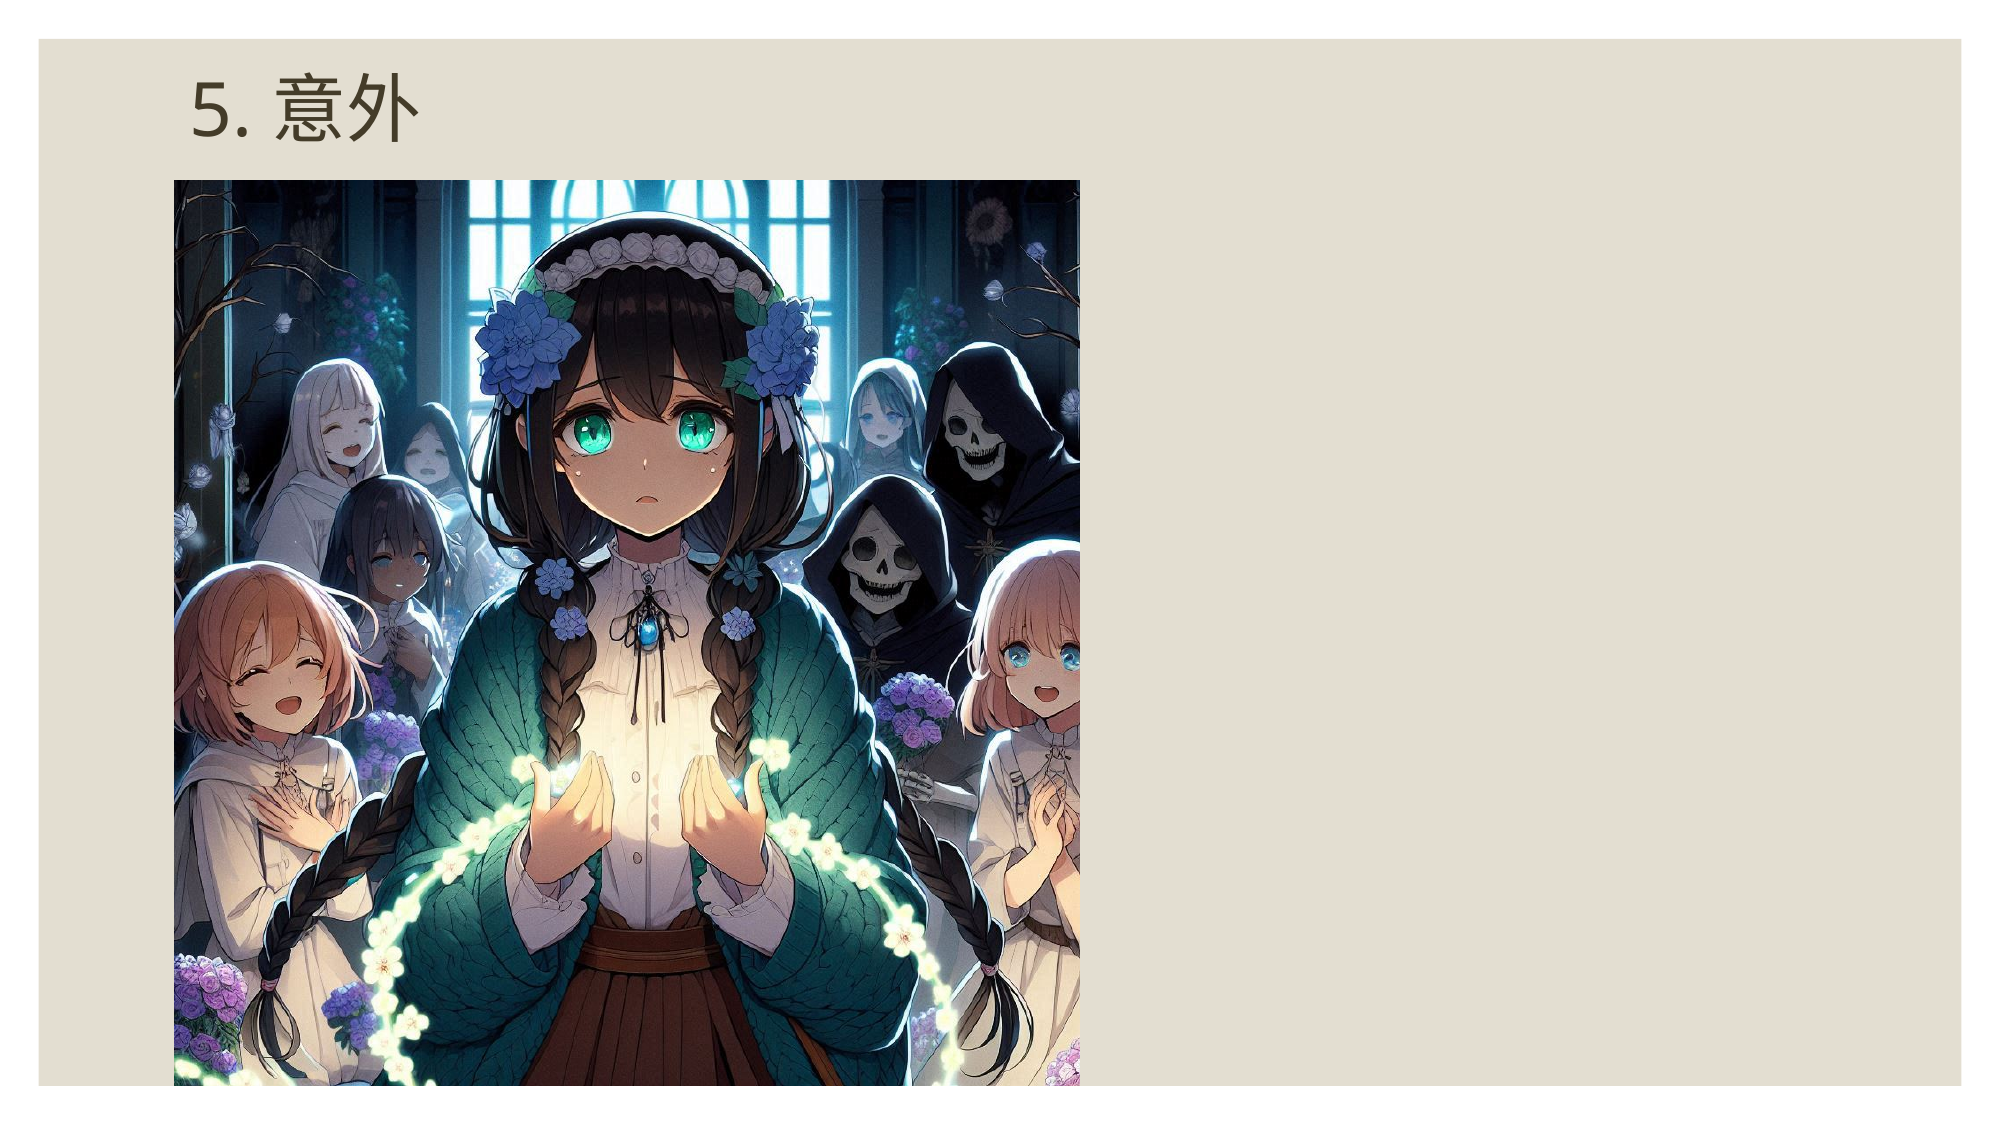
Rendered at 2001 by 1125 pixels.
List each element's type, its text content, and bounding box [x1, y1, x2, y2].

title 5.意外 [174, 0, 1825, 225]
picture [174, 180, 1080, 1086]
